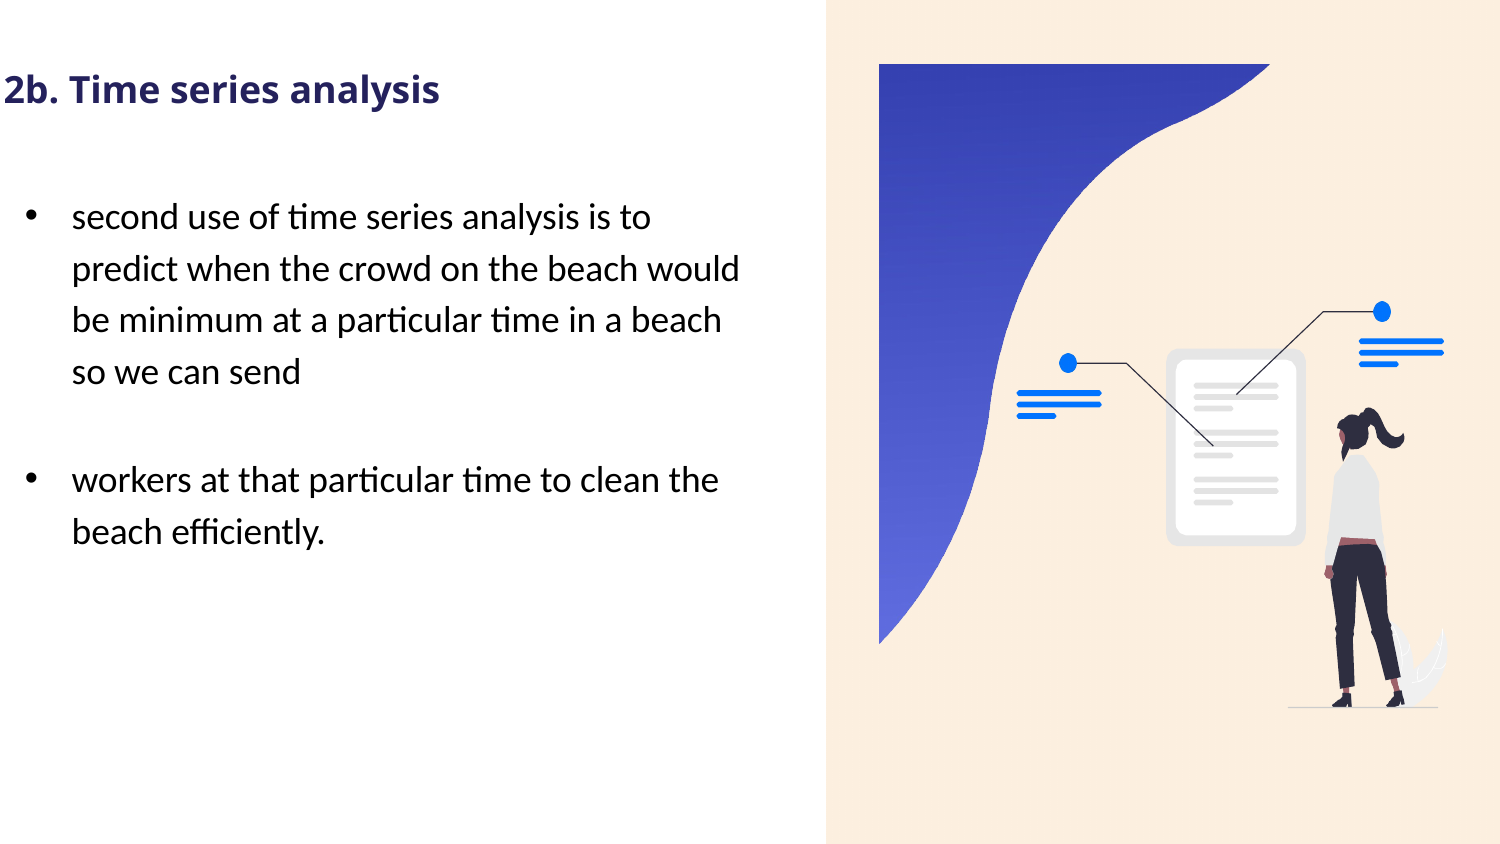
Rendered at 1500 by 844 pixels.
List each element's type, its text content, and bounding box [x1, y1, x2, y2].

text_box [825, 0, 1500, 844]
text_box second use of time series analysis is to predict when the crowd on the beach would be minimum at a particular time in a beach so we can send workers at that particular time to clean the beach efficiently. [22, 183, 769, 552]
title 2b. Time series analysis [1, 64, 776, 208]
